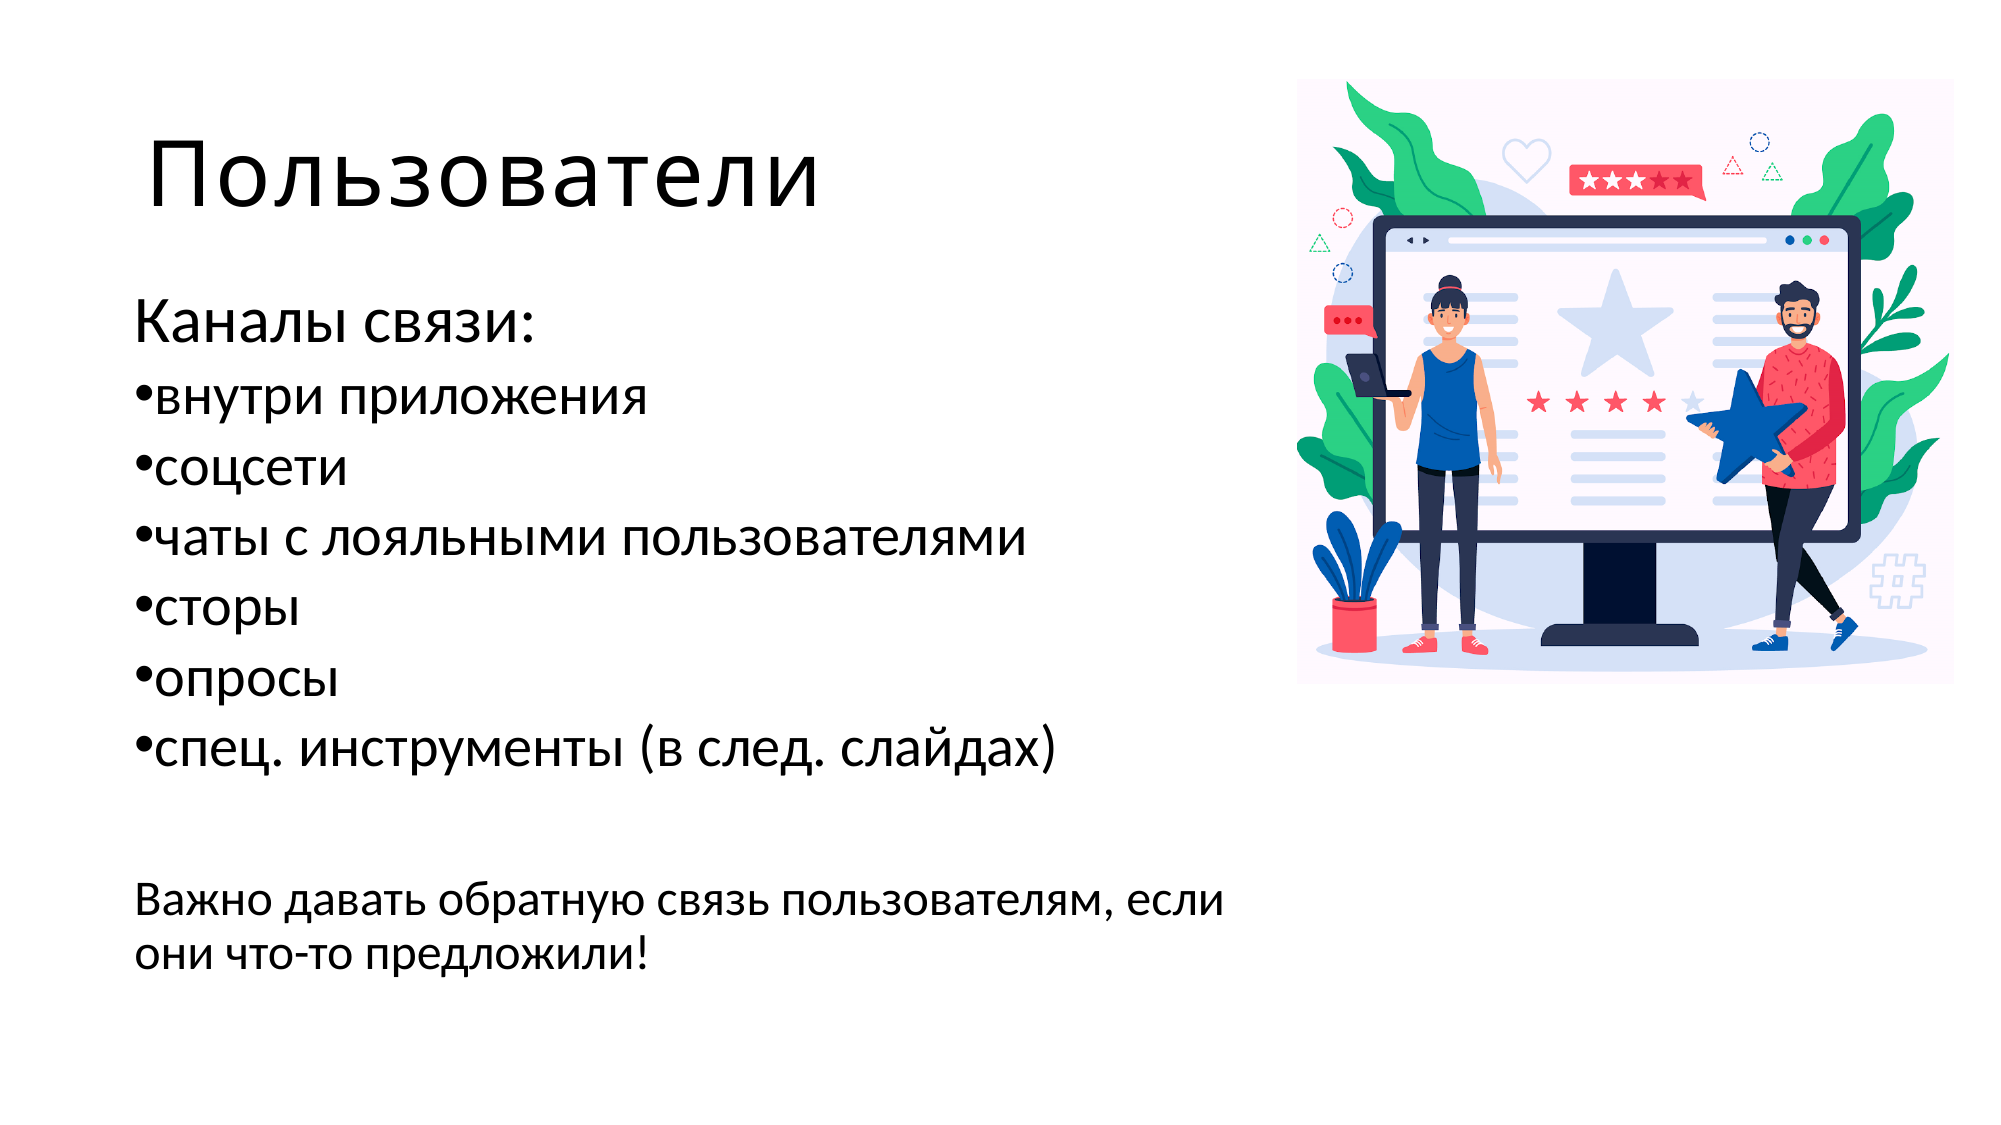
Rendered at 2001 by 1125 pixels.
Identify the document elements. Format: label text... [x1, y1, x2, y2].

picture [1297, 79, 1954, 684]
title Пользователи [137, 73, 1863, 264]
list Каналы связи: внутри приложения соцсети чаты с лояльными пользователями сторы опросы спец. инструменты (в след. слайдах) Важно давать обратную связь пользователям, если они что-то предложили! [119, 277, 1298, 992]
